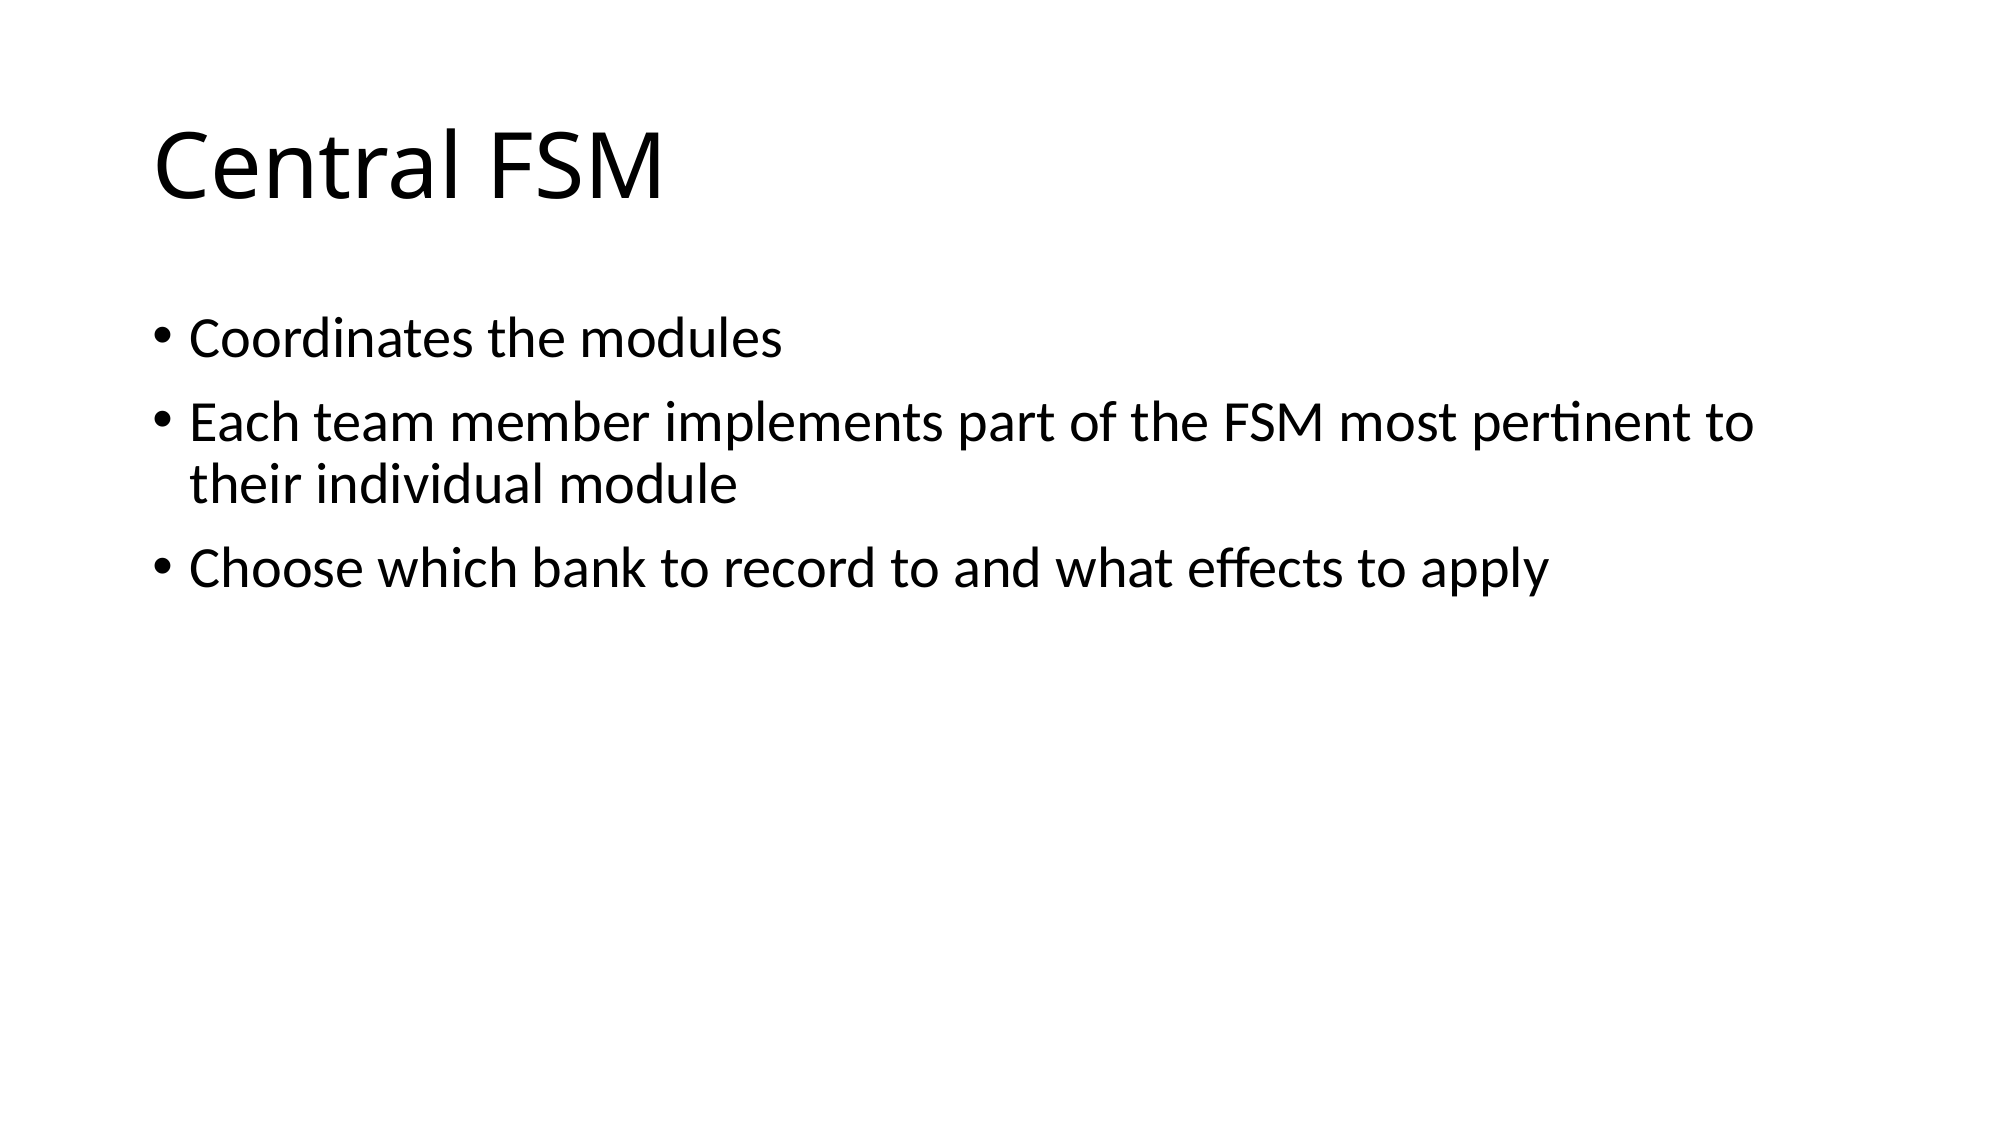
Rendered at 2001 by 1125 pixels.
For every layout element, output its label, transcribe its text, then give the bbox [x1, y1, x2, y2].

title Central FSM [137, 59, 1863, 278]
list Coordinates the modules Each team member implements part of the FSM most pertinent to their individual module Choose which bank to record to and what effects to apply [137, 299, 1863, 1014]
